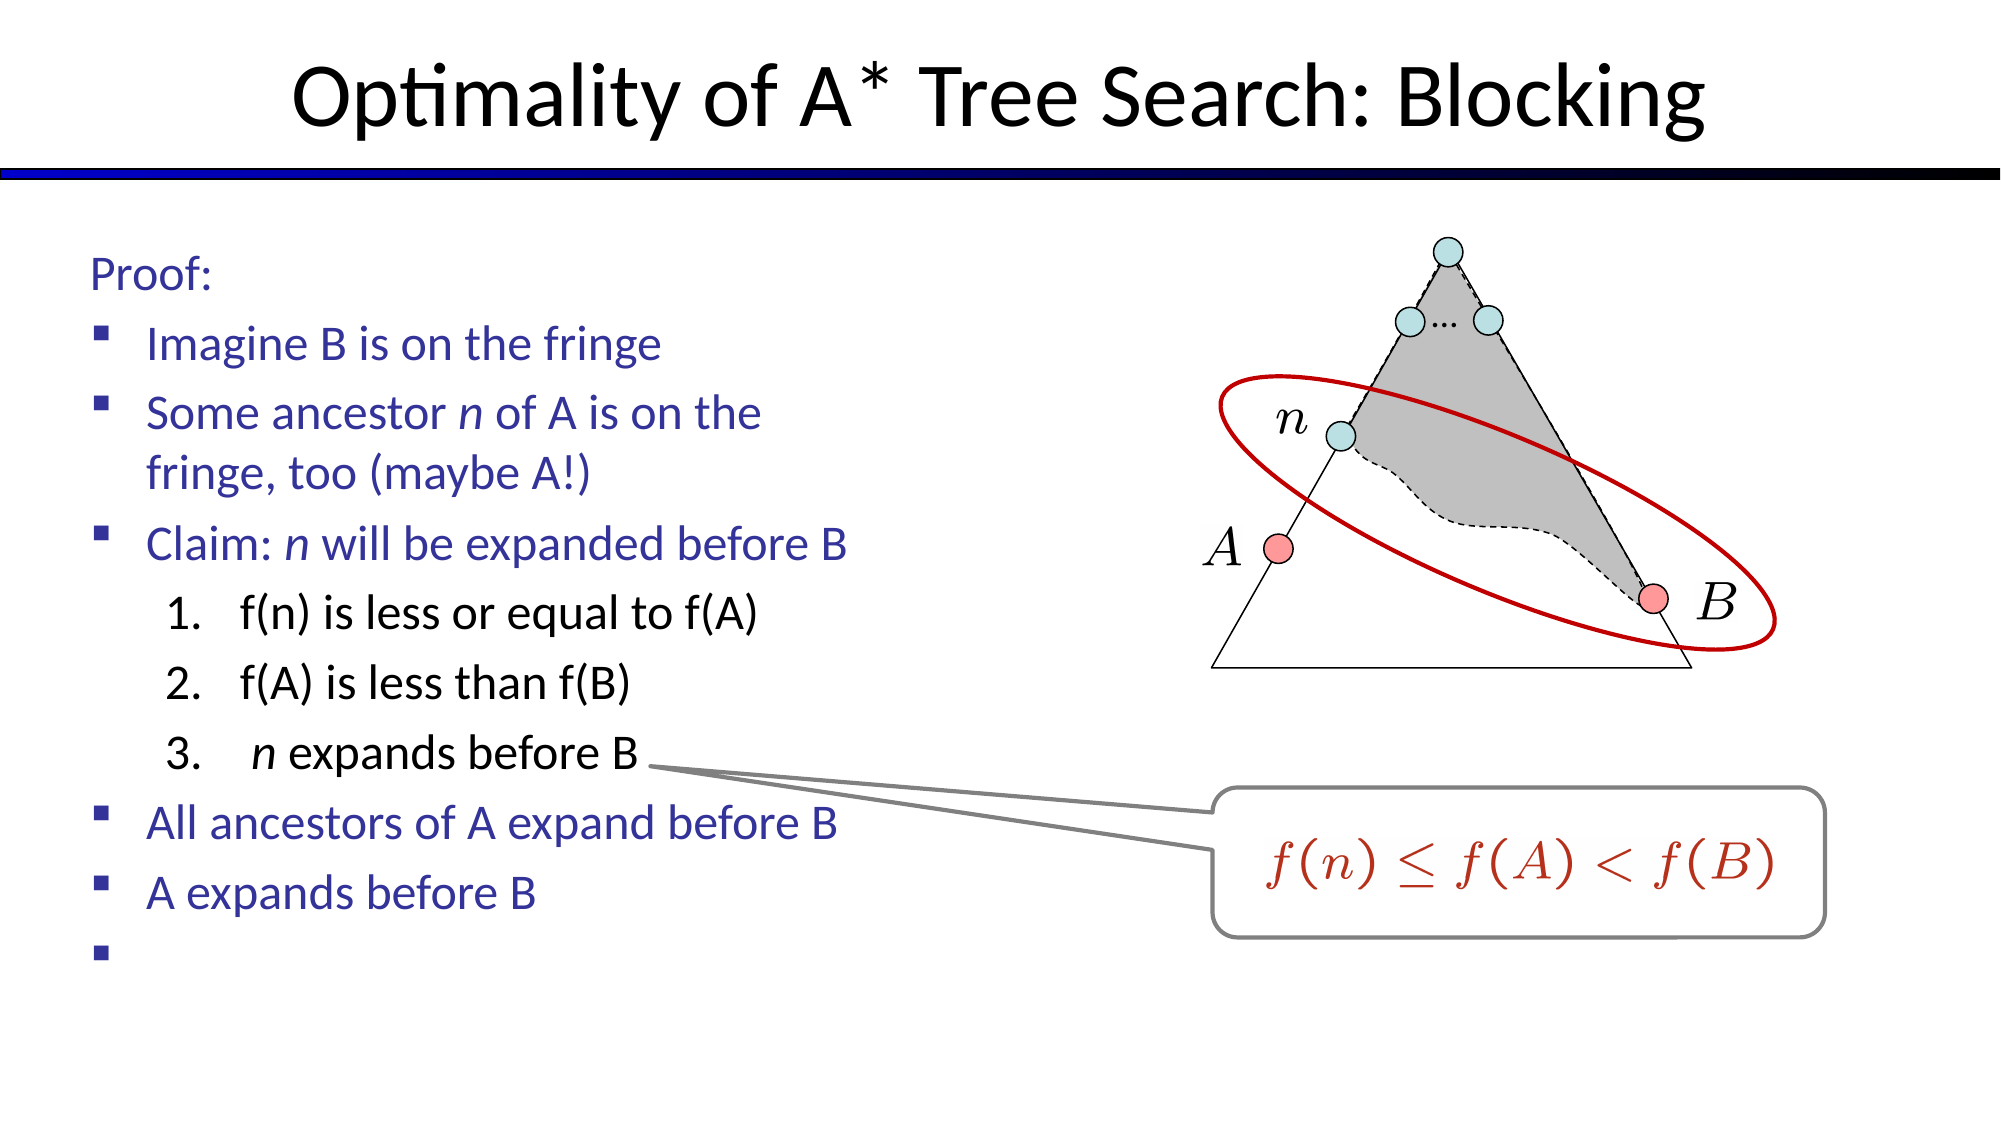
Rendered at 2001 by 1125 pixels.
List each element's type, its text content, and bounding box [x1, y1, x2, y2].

text_box … [1416, 282, 1462, 343]
text_box [888, 783, 1828, 940]
text_box Proof: Imagine B is on the fringe Some ancestor n of A is on the fringe, too (maybe A!) Claim: n will be expanded before B f(n) is less or equal to f(A) f(A) is less than f(B) n expands before B All ancestors of A expand before B A expands before B [75, 232, 888, 975]
text_box [1473, 305, 1504, 336]
text_box [1211, 502, 1692, 668]
text_box [1263, 534, 1294, 564]
text_box [1433, 237, 1463, 267]
text_box [1395, 307, 1416, 337]
picture [1276, 408, 1308, 436]
text_box Optimality of A* Tree Search: Blocking [0, 0, 2000, 184]
text_box [1371, 264, 1570, 457]
text_box [1218, 374, 1777, 652]
picture [1264, 837, 1776, 890]
picture [1199, 524, 1243, 568]
picture [1694, 581, 1738, 622]
